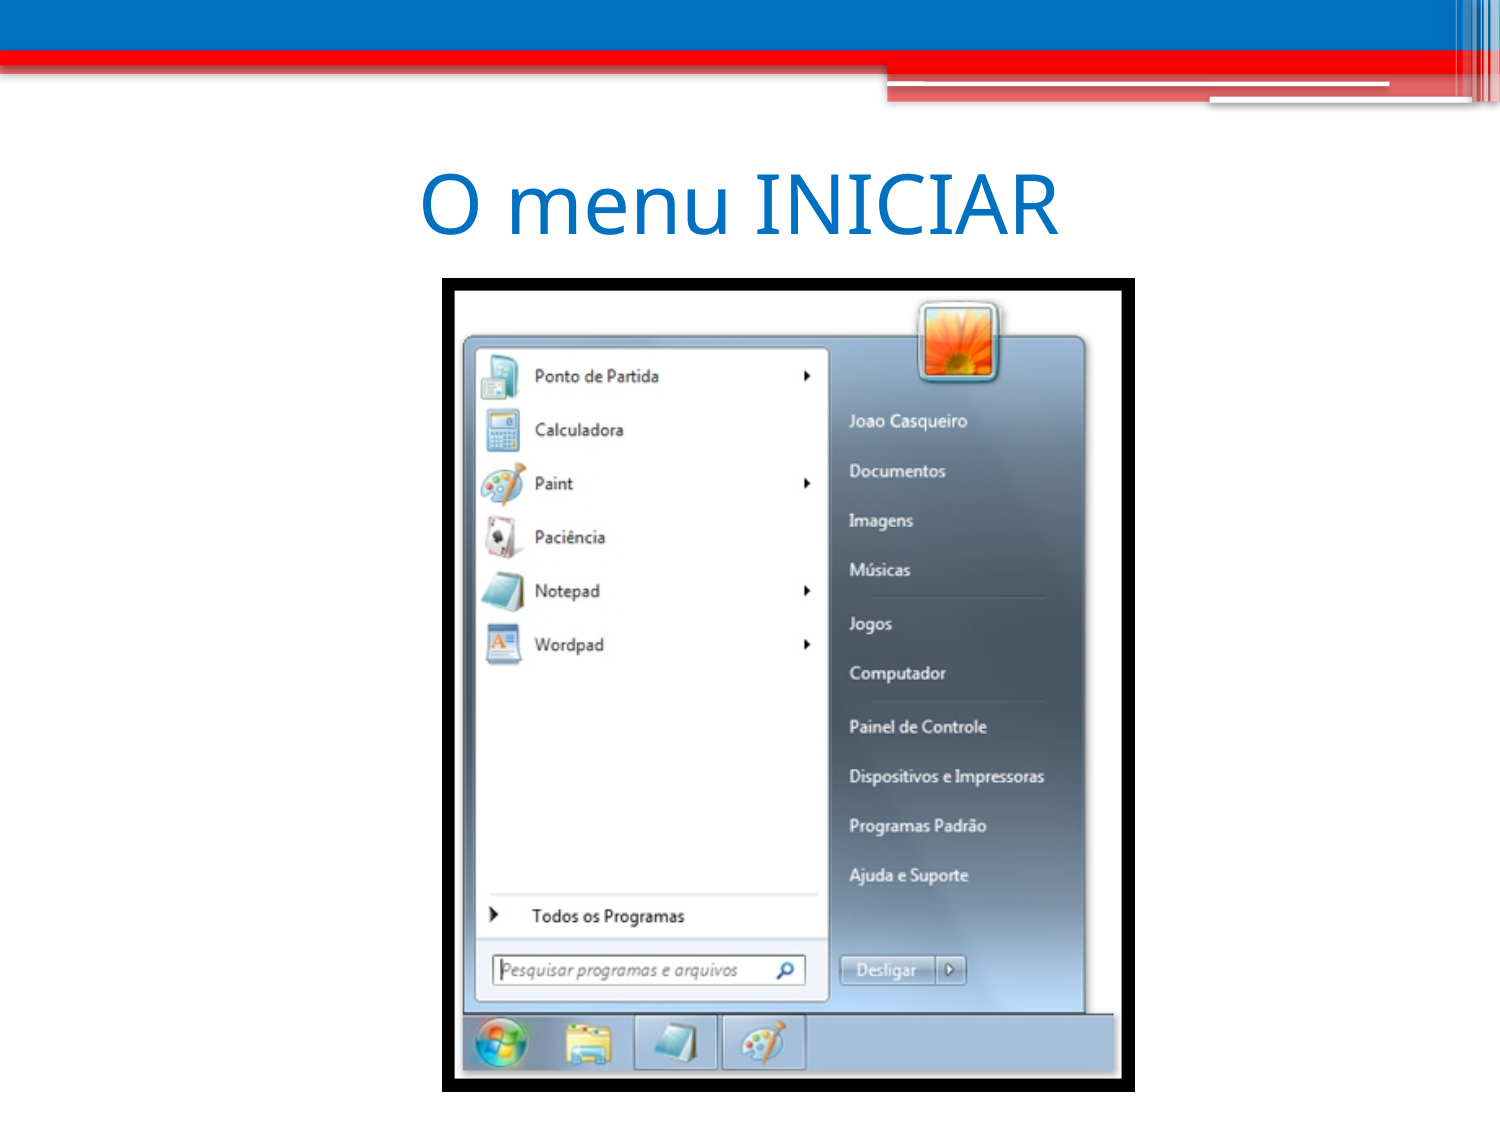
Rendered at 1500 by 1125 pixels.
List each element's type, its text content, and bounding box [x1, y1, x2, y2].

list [442, 278, 1136, 1092]
title O menu INICIAR [64, 113, 1415, 289]
